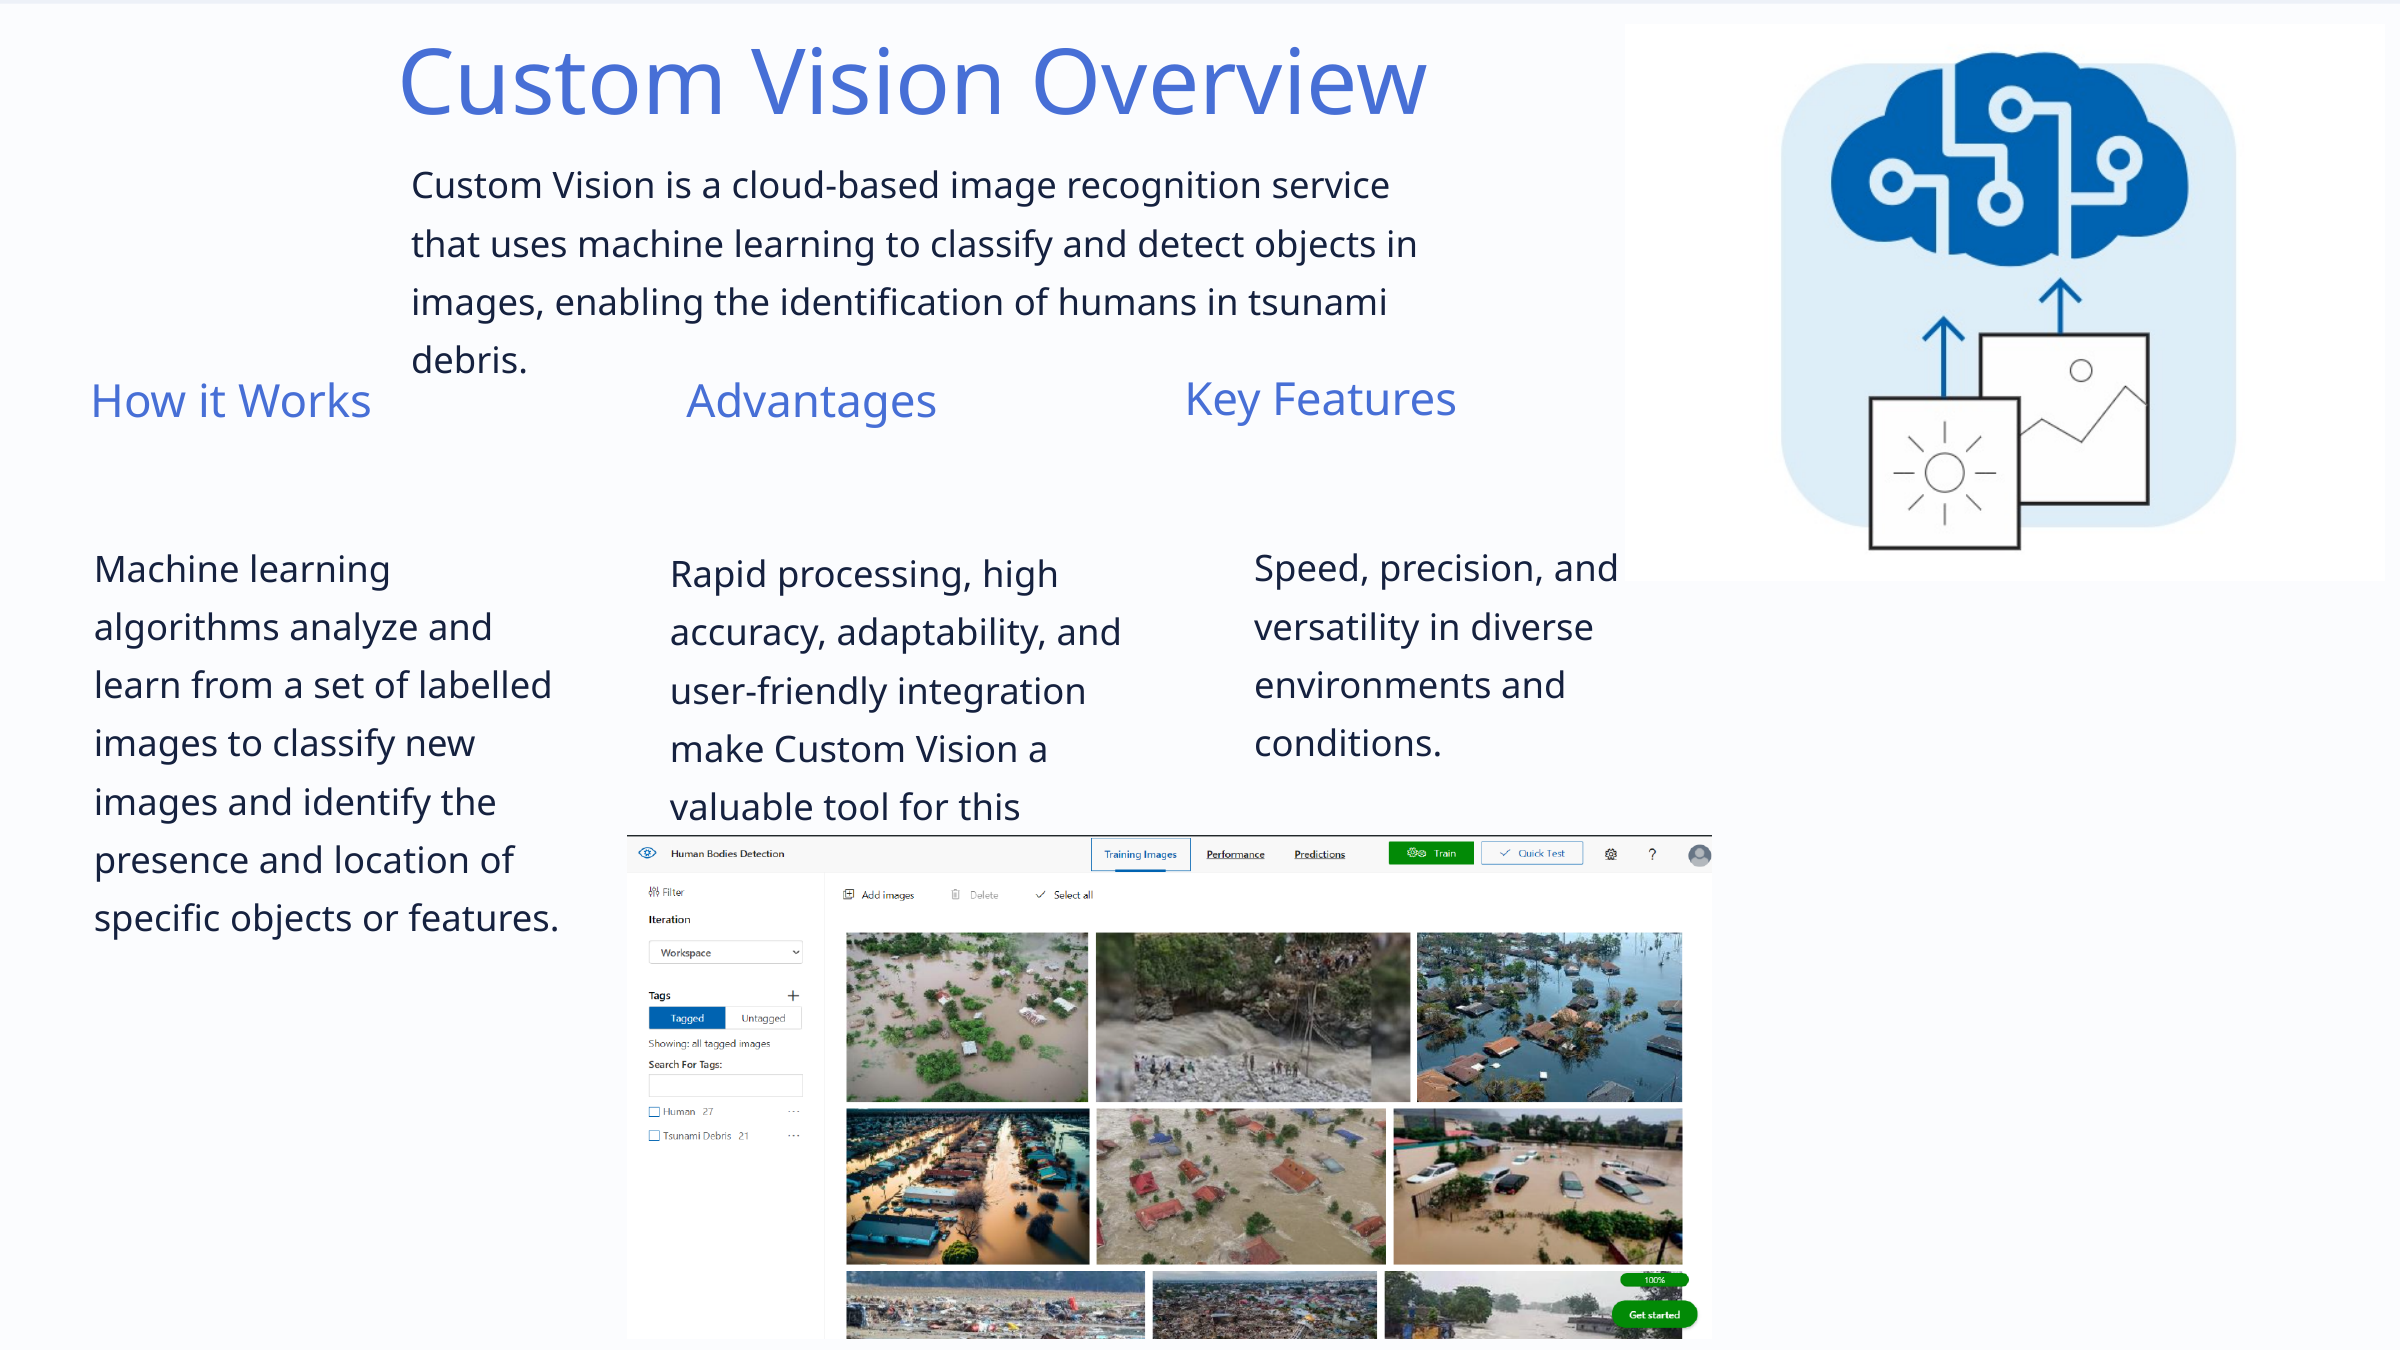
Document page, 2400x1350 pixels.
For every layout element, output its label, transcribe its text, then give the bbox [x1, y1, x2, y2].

text_box Custom Vision is a cloud-based image recognition service that uses machine learning to classify and detect objects in images, enabling the identification of humans in tsunami debris. [396, 140, 1460, 258]
text_box Machine learning algorithms analyze and learn from a set of labelled images to classify new images and identify the presence and location of specific objects or features. [78, 523, 597, 874]
text_box Custom Vision Overview [382, 11, 1446, 126]
picture [1625, 24, 2385, 581]
text_box How it Works [75, 361, 531, 419]
text_box [0, 3, 2400, 1350]
text_box Rapid processing, high accuracy, adaptability, and user-friendly integration make Custom Vision a valuable tool for this project. [655, 529, 1173, 821]
text_box Advantages [671, 361, 1128, 419]
text_box Speed, precision, and versatility in diverse environments and conditions. [1239, 523, 1758, 699]
picture [627, 835, 1712, 1339]
text_box Key Features [1169, 360, 1625, 418]
